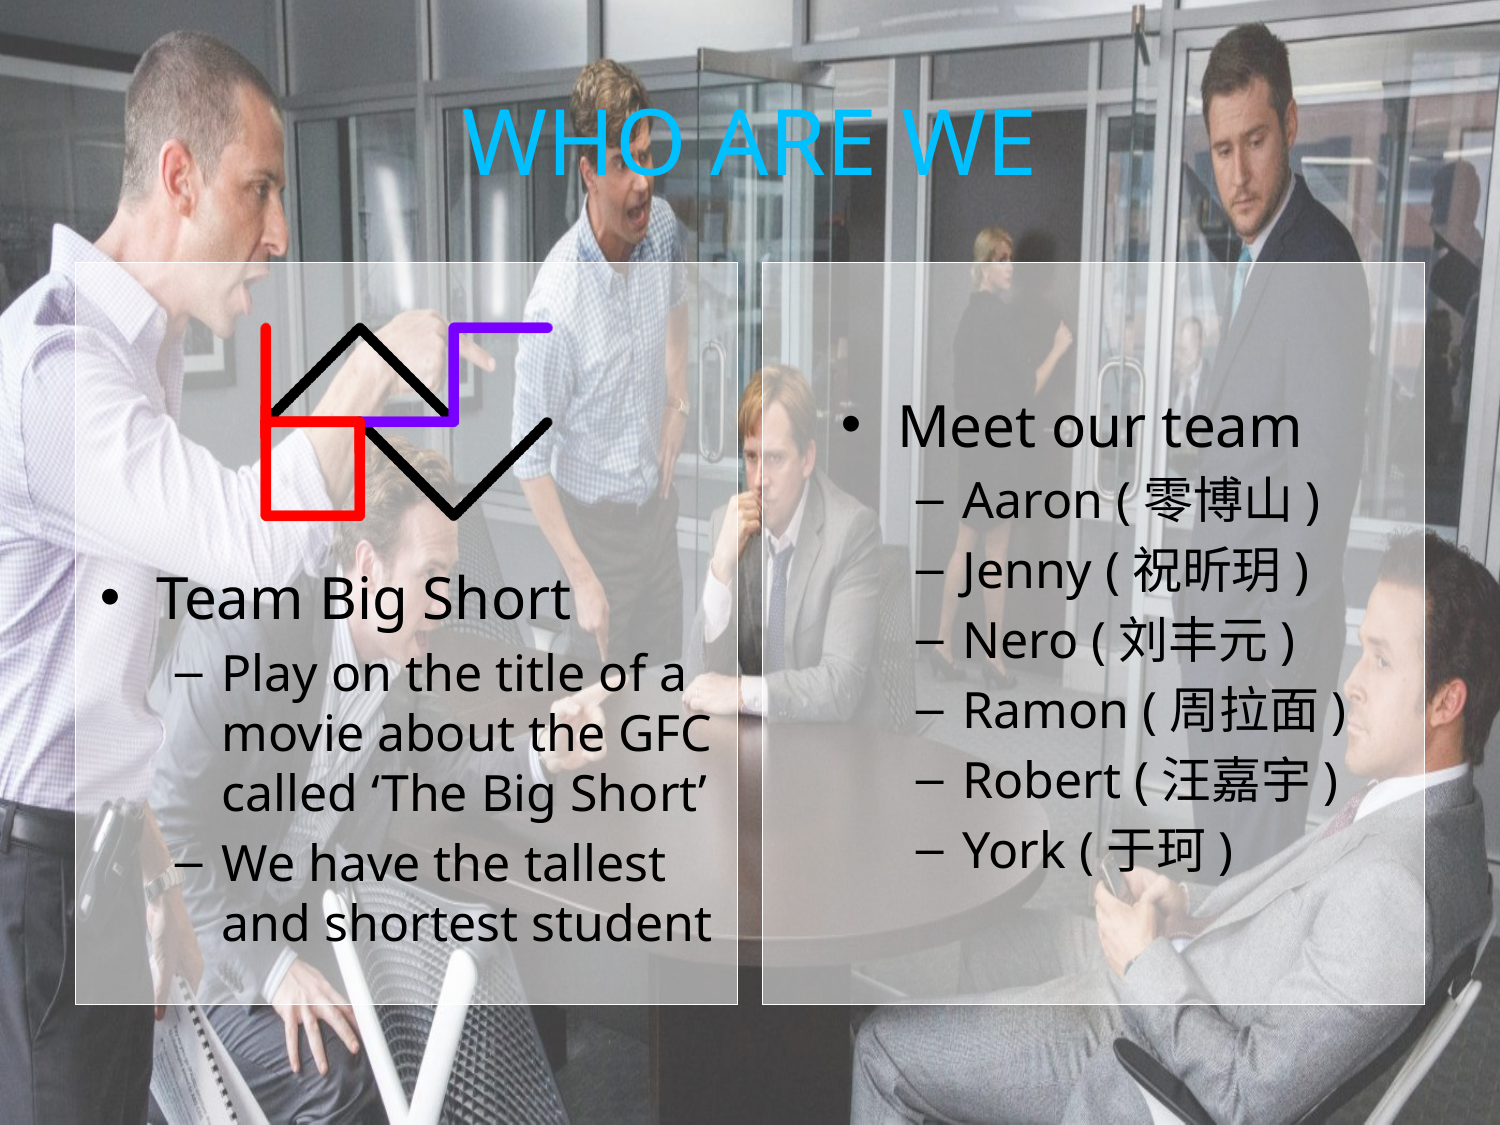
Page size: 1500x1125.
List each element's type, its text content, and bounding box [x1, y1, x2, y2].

list Meet our team Aaron (零博山) Jenny (祝昕玥) Nero (刘丰元) Ramon (周拉面) Robert (汪嘉宇) York (于珂) [762, 262, 1425, 1005]
title WHO ARE WE [75, 45, 1425, 233]
list Team Big Short Play on the title of a movie about the GFC called ‘The Big Short’ We have the tallest and shortest student [75, 262, 738, 1005]
picture [206, 221, 607, 622]
